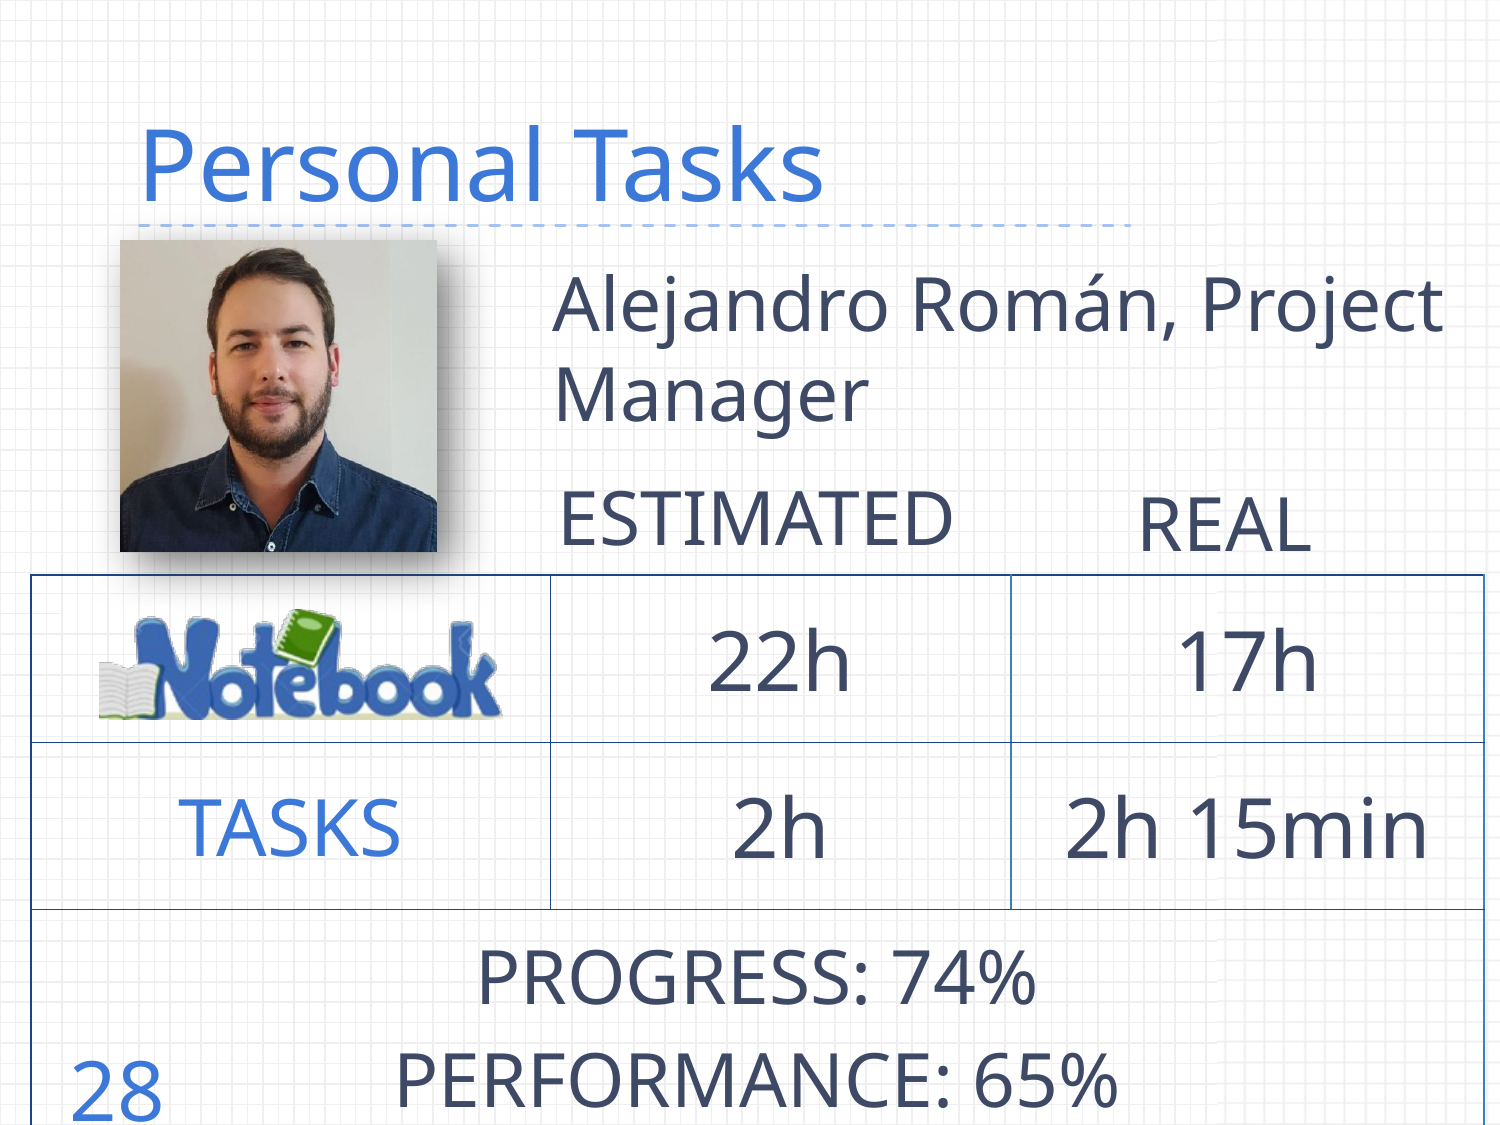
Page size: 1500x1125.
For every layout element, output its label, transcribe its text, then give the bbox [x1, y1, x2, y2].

picture [99, 609, 503, 720]
table_header [32, 576, 550, 742]
table_cell 2h [551, 743, 1010, 909]
table_cell 2h 15min [1012, 743, 1212, 909]
text_box 28 [54, 1024, 191, 1125]
table_header 17h [1012, 576, 1212, 742]
picture [1217, 0, 1500, 1125]
table_cell TASKS [32, 743, 550, 909]
table_cell PROGRESS: 74% PERFORMANCE: 65% [32, 910, 1212, 1125]
text_box Alejandro Román, Project Manager [537, 240, 1212, 408]
table_header 22h [551, 576, 1010, 742]
title Personal Tasks [122, 49, 1130, 237]
picture [120, 240, 437, 553]
text_box ESTIMATED [517, 455, 998, 575]
text_box REAL [984, 461, 1212, 569]
